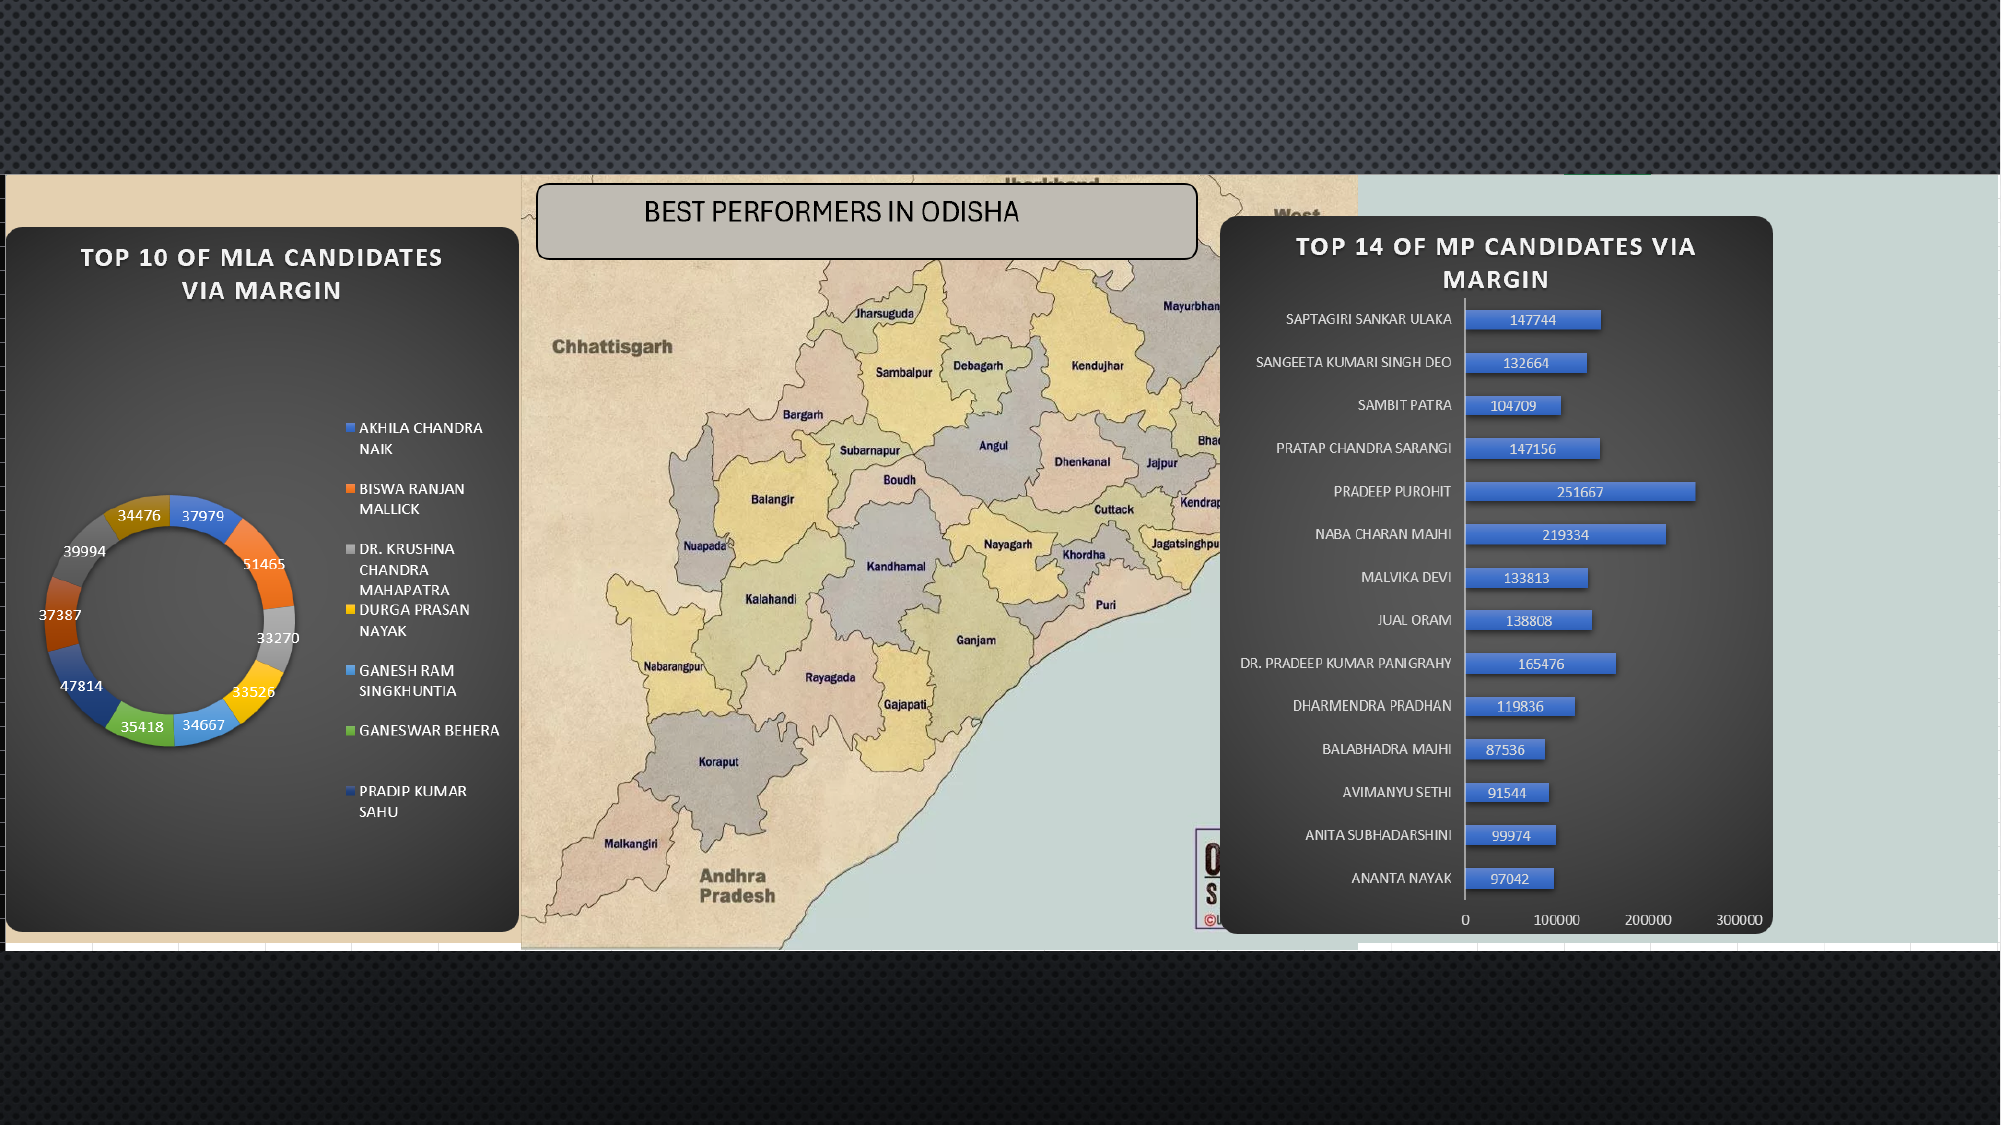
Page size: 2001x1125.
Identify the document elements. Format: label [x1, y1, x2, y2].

picture [0, 174, 2000, 951]
